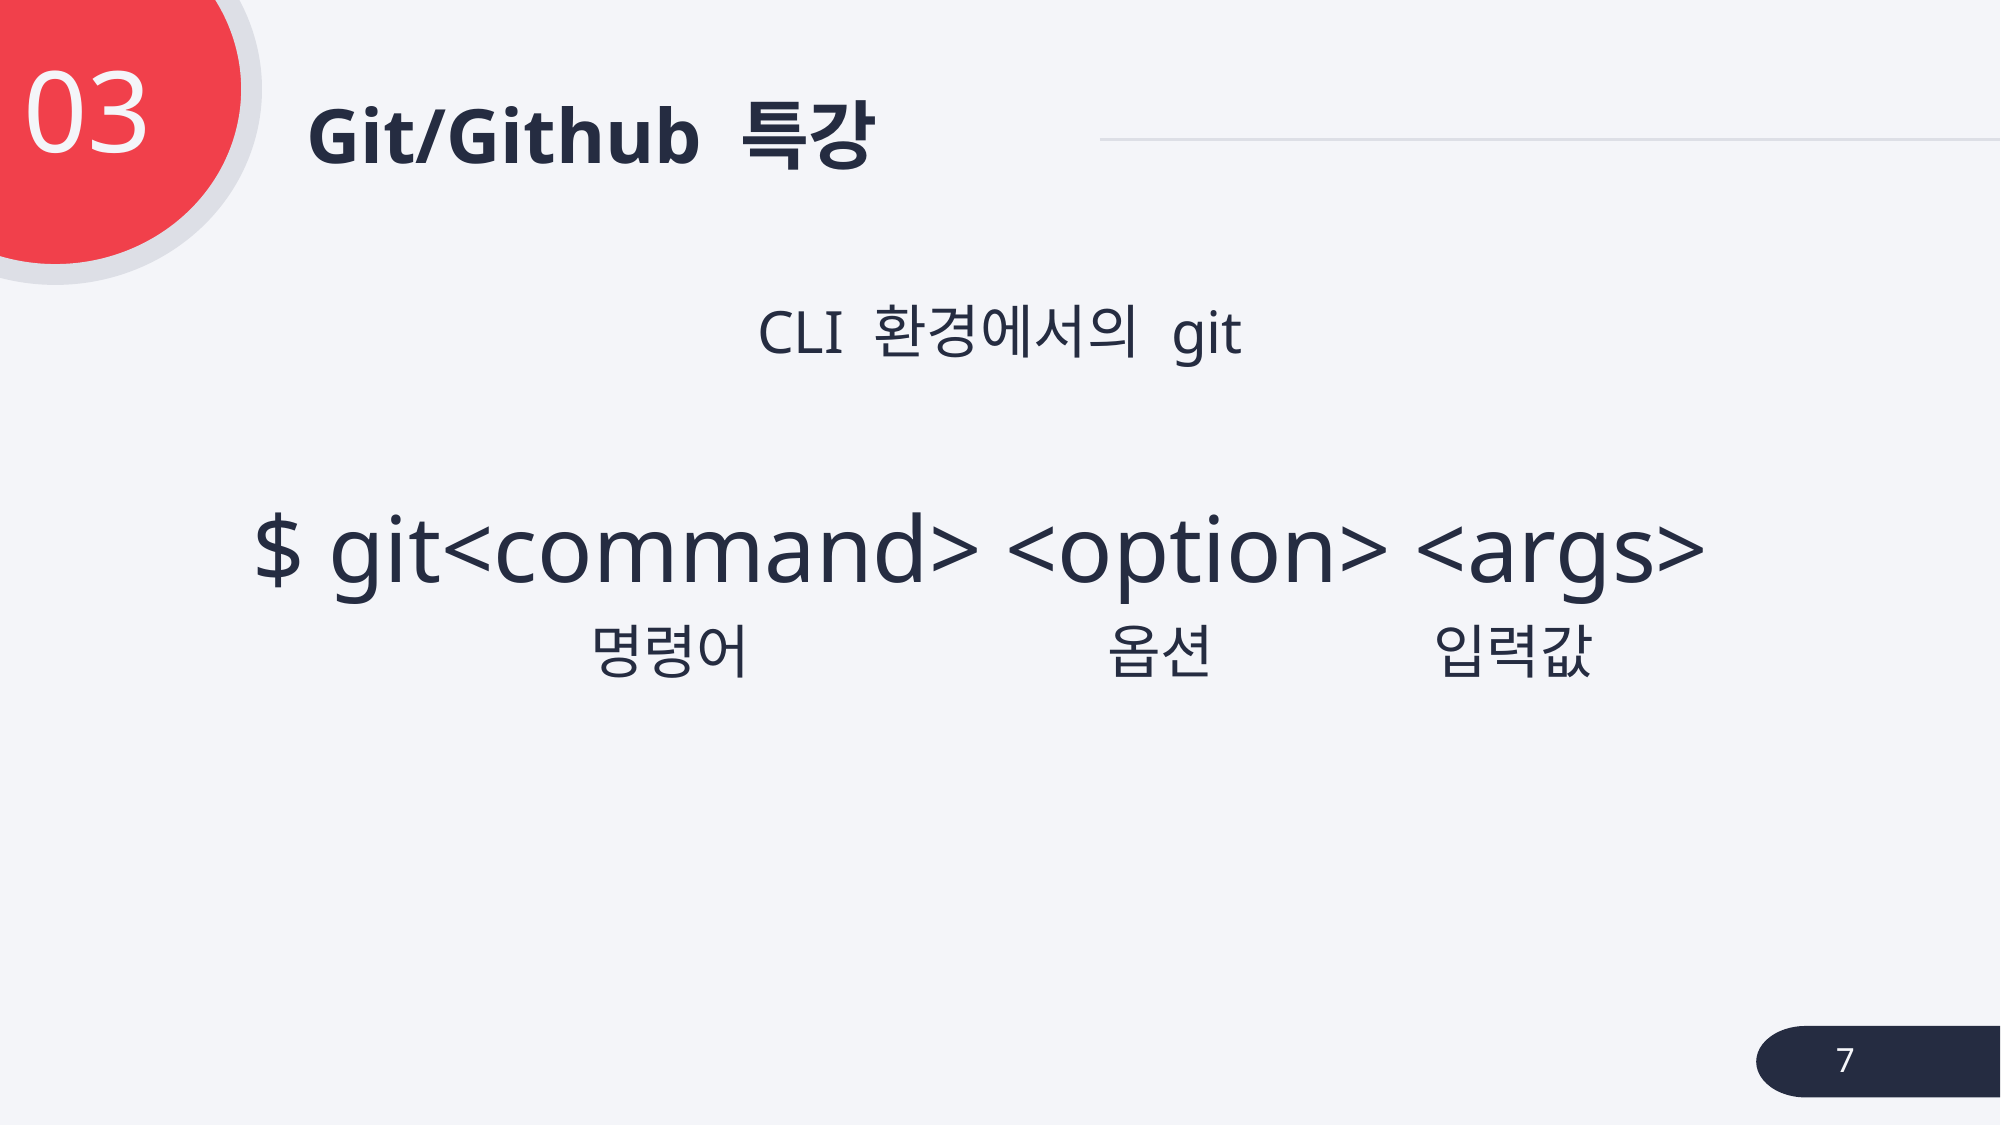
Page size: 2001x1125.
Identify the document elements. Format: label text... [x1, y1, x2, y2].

title Git/Github 특강 [290, 89, 1100, 191]
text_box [237, 483, 1763, 694]
slide_number 7 [1820, 1031, 1984, 1092]
list 03 [0, 47, 167, 186]
text_box CLI 환경에서의 git [742, 287, 1258, 373]
